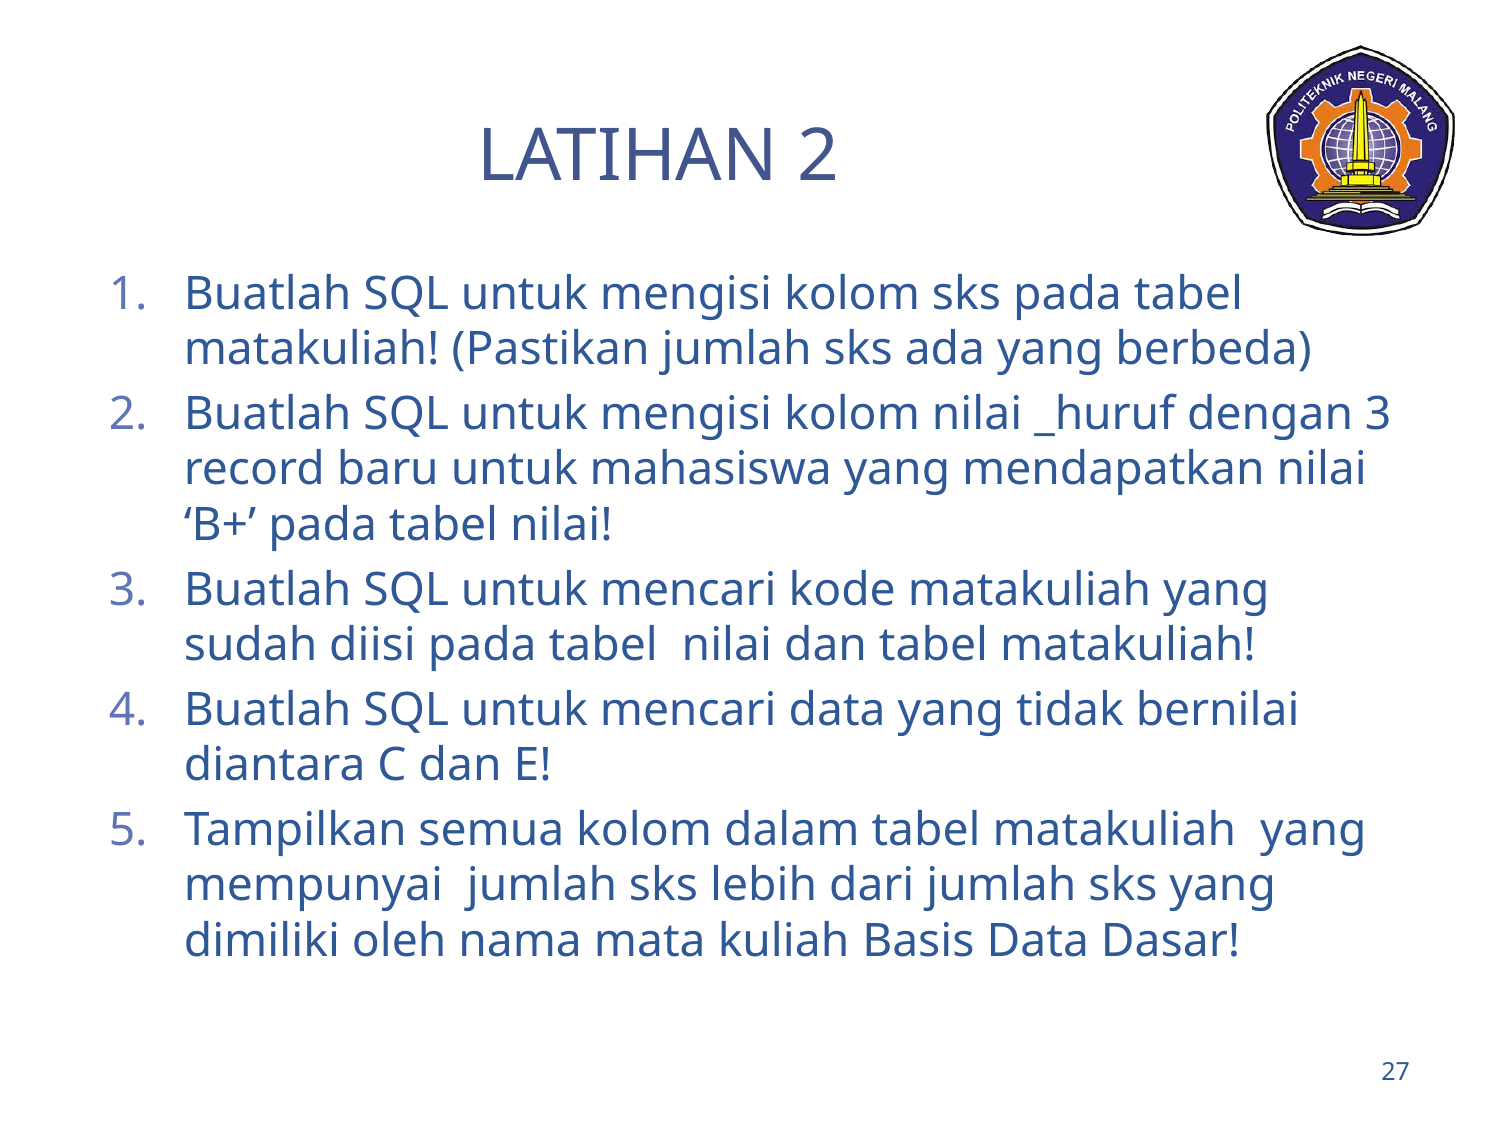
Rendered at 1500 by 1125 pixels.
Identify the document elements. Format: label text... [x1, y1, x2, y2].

title LATIHAN 2 [69, 66, 1247, 236]
list Buatlah SQL untuk mengisi kolom sks pada tabel matakuliah! (Pastikan jumlah sks ada yang berbeda) Buatlah SQL untuk mengisi kolom nilai _huruf dengan 3 record baru untuk mahasiswa yang mendapatkan nilai ‘B+’ pada tabel nilai! Buatlah SQL untuk mencari kode matakuliah yang sudah diisi pada tabel nilai dan tabel matakuliah! Buatlah SQL untuk mencari data yang tidak bernilai diantara C dan E! Tampilkan semua kolom dalam tabel matakuliah yang mempunyai jumlah sks lebih dari jumlah sks yang dimiliki oleh nama mata kuliah Basis Data Dasar! [75, 255, 1425, 1000]
picture [1266, 45, 1455, 236]
slide_number 27 [1074, 1042, 1425, 1103]
